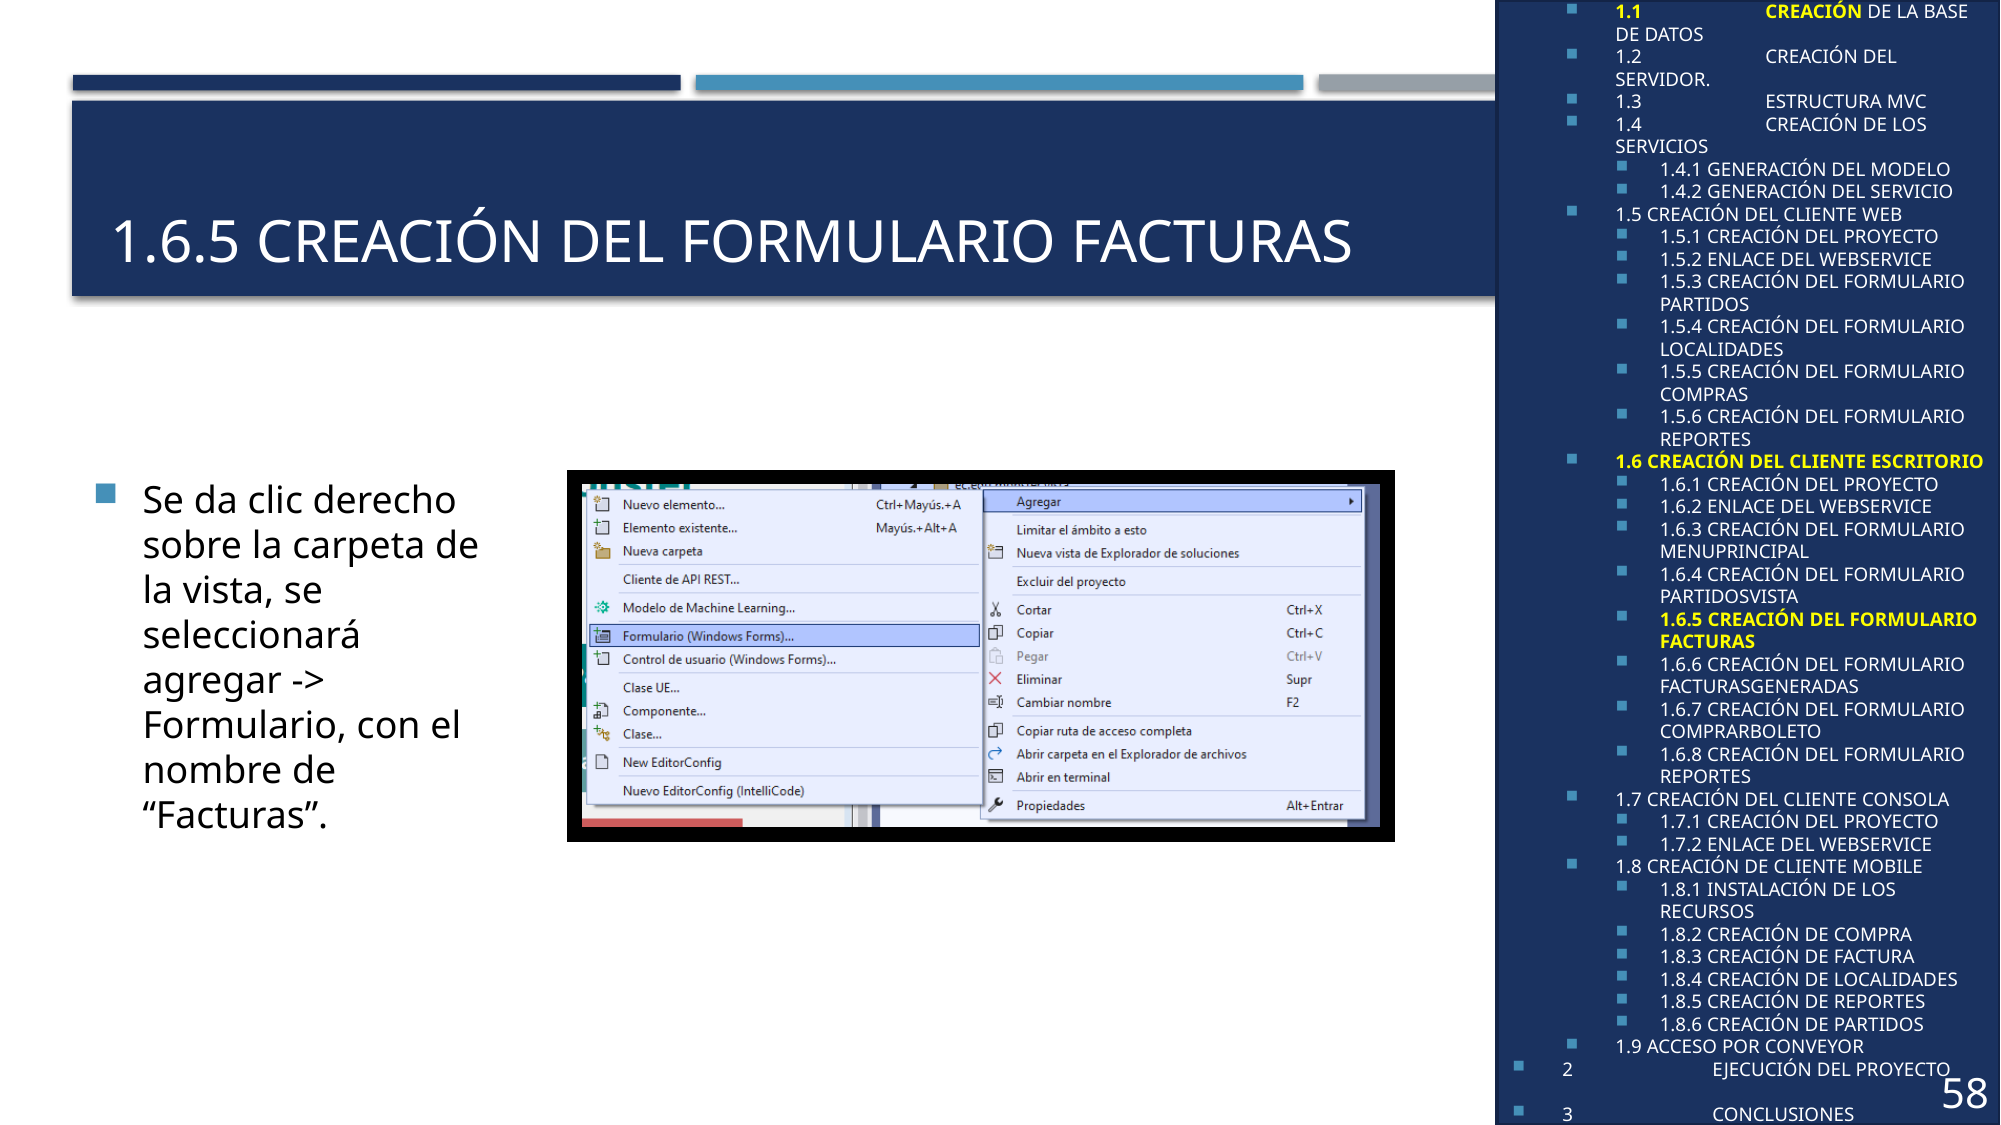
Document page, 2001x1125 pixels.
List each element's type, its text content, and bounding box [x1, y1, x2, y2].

list Se da clic derecho sobre la carpeta de la vista, se seleccionará agregar -> Formulario, con el nombre de “Facturas”. [77, 301, 503, 1010]
picture [581, 483, 1381, 828]
title 1.6.5 CREACIÓN DEL FORMULARIO FACTURAS [95, 115, 1490, 282]
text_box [1496, 0, 2000, 1125]
